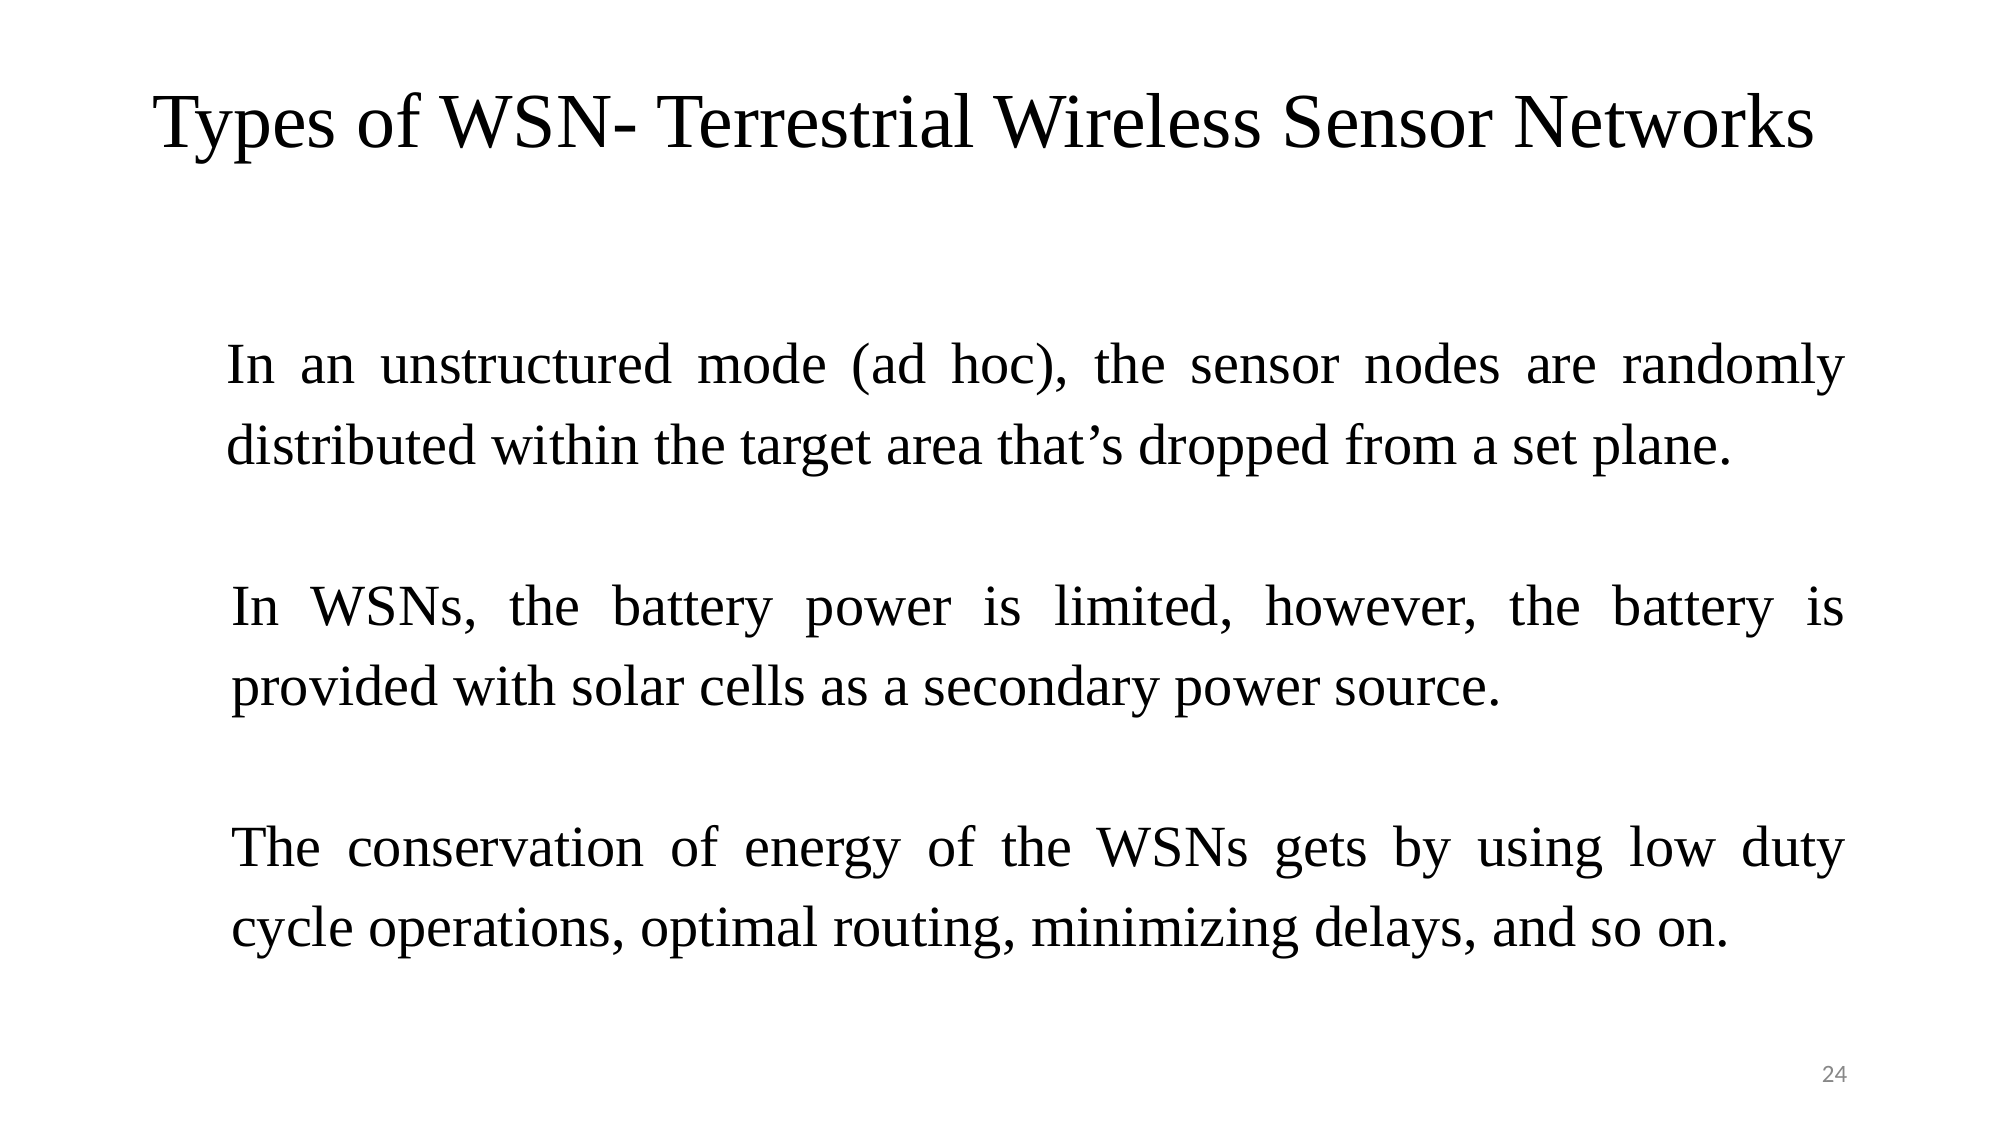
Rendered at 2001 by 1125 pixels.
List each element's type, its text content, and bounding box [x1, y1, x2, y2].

slide_number 24 [1412, 1042, 1863, 1103]
title Types of WSN- Terrestrial Wireless Sensor Networks [137, 59, 1863, 278]
list In an unstructured mode (ad hoc), the sensor nodes are randomly distributed within the target area that’s dropped from a set plane. In WSNs, the battery power is limited, however, the battery is provided with solar cells as a secondary power source. The conservation of energy of the WSNs gets by using low duty cycle operations, optimal routing, minimizing delays, and so on. [137, 299, 1863, 975]
